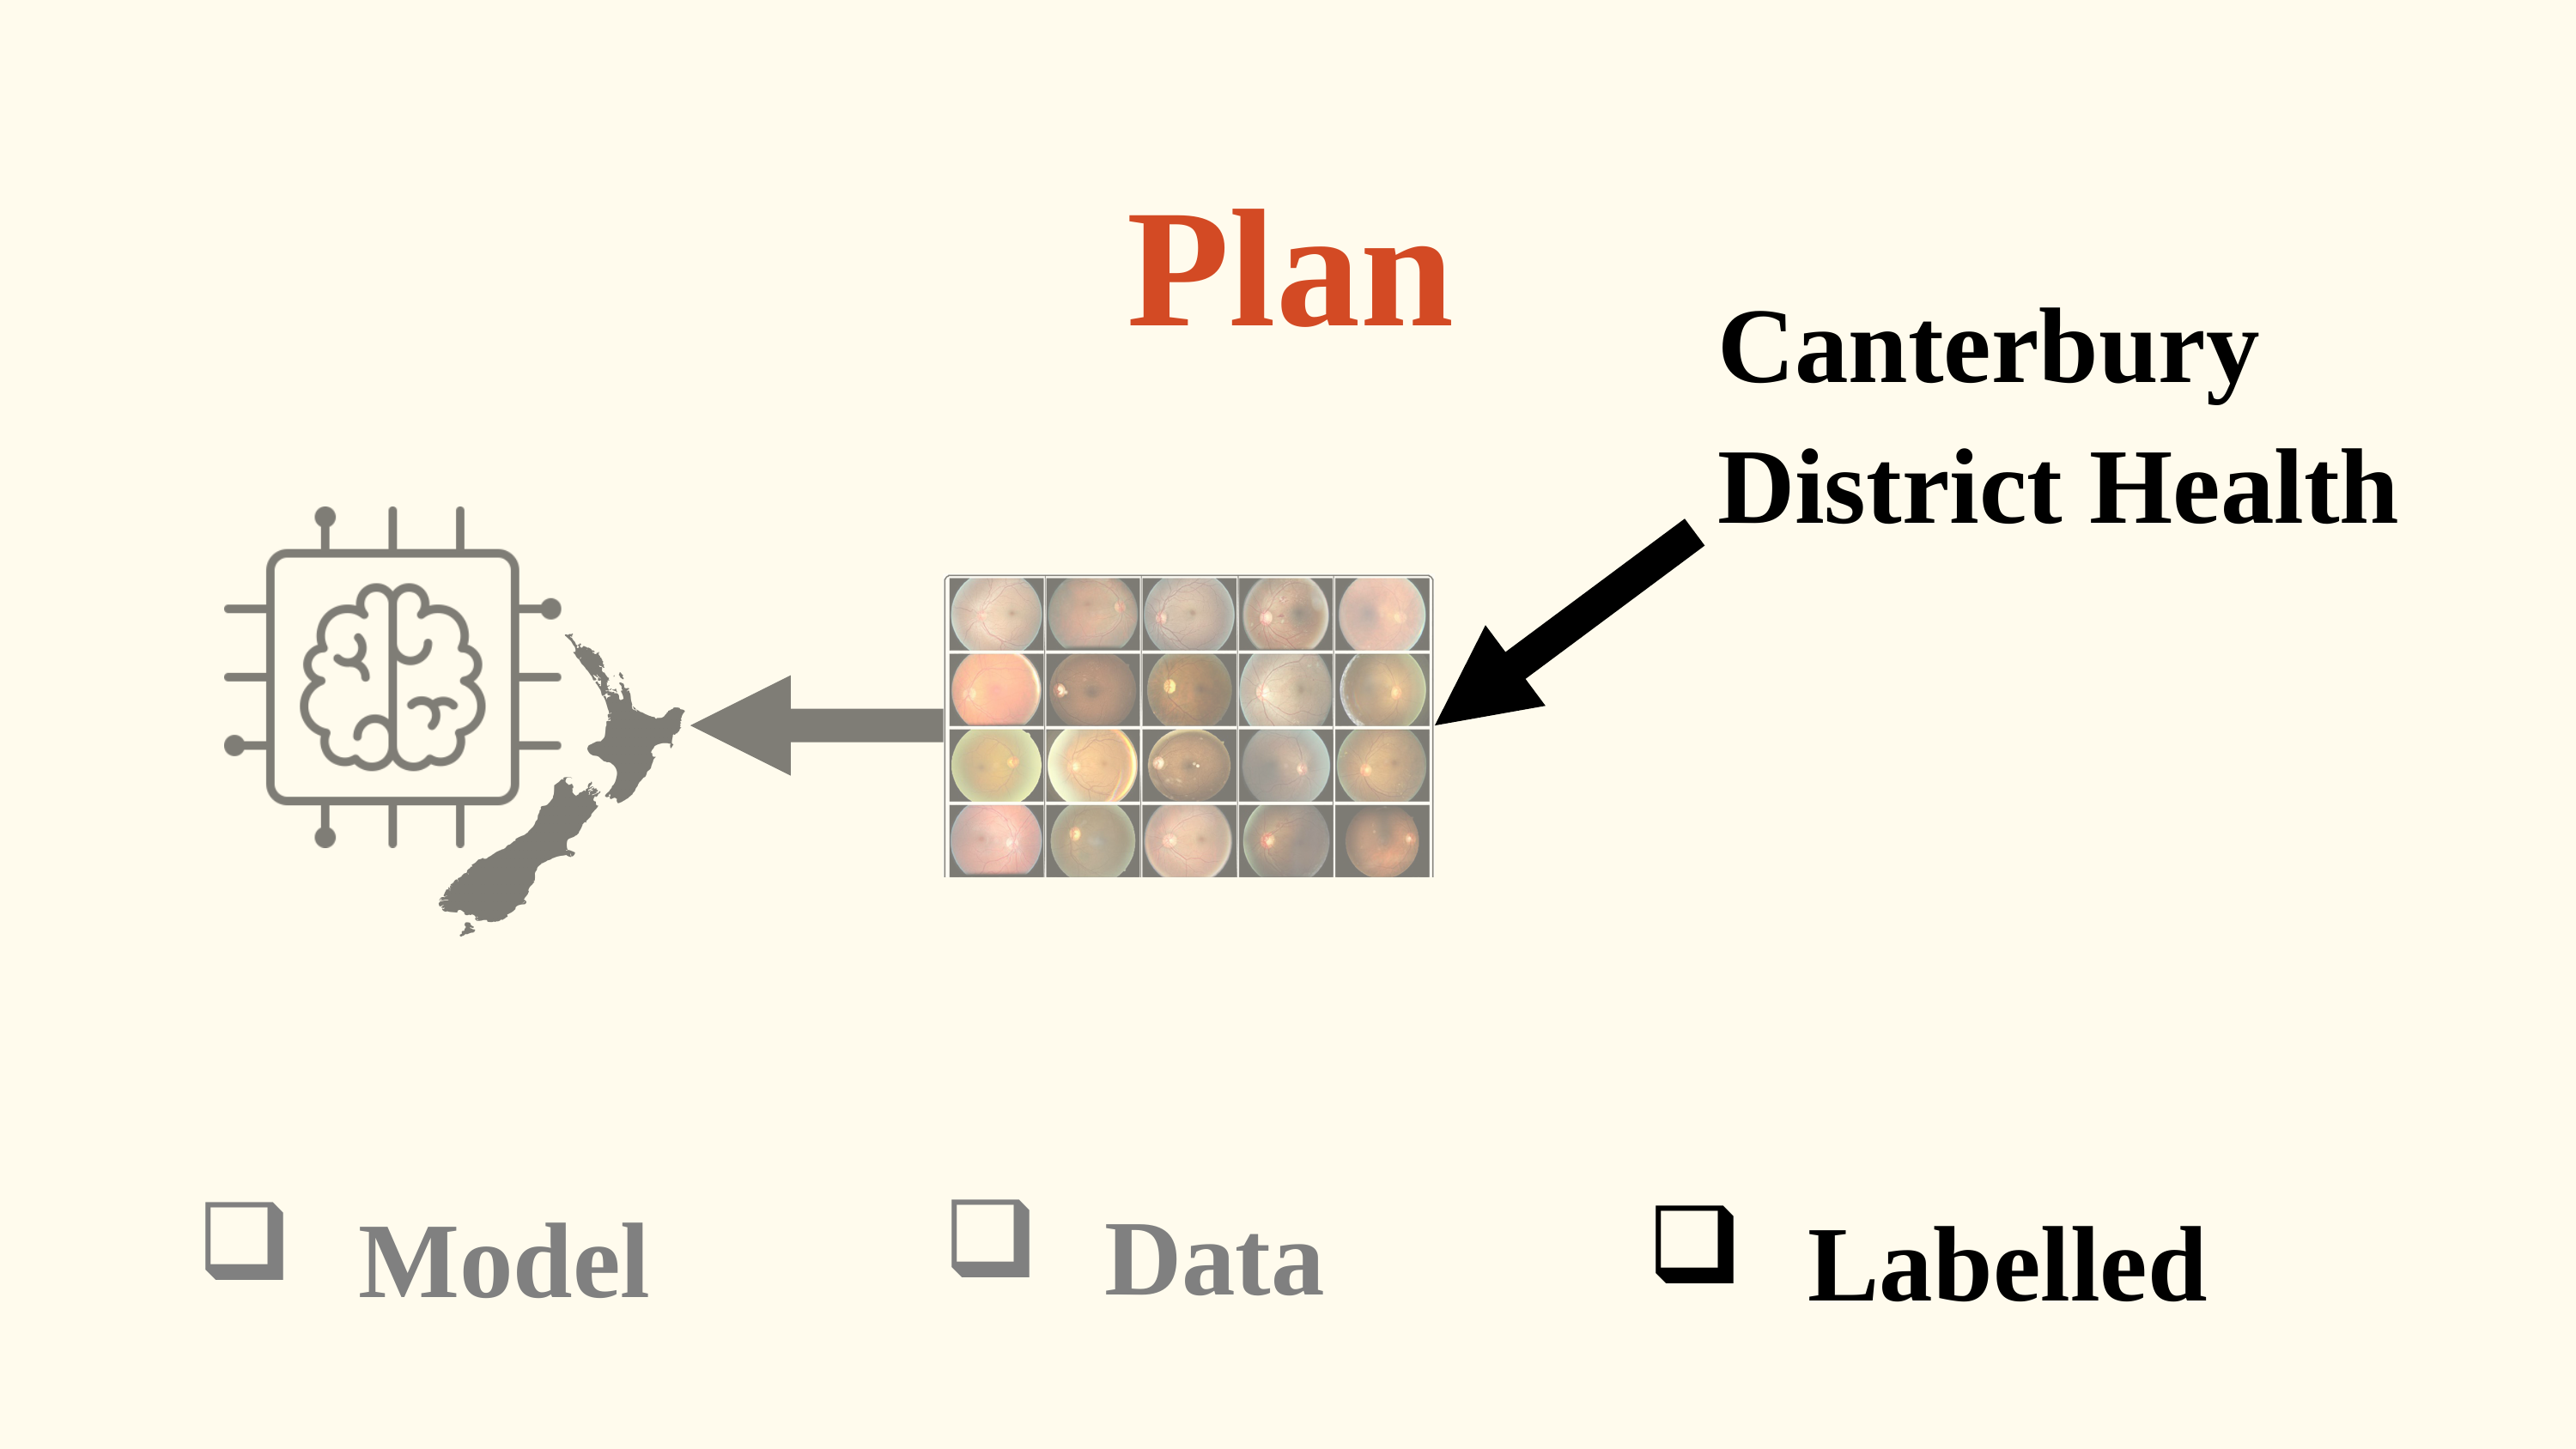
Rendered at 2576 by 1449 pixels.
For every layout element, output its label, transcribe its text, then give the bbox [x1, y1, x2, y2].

text_box Labelled [1647, 1181, 2290, 1323]
text_box Plan [292, 157, 2289, 360]
picture [943, 573, 1436, 877]
text_box Data [943, 1174, 1501, 1317]
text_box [1434, 531, 1695, 726]
text_box Model [0, 1178, 848, 1319]
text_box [223, 506, 719, 937]
text_box Canterbury District Health [1716, 263, 2510, 546]
